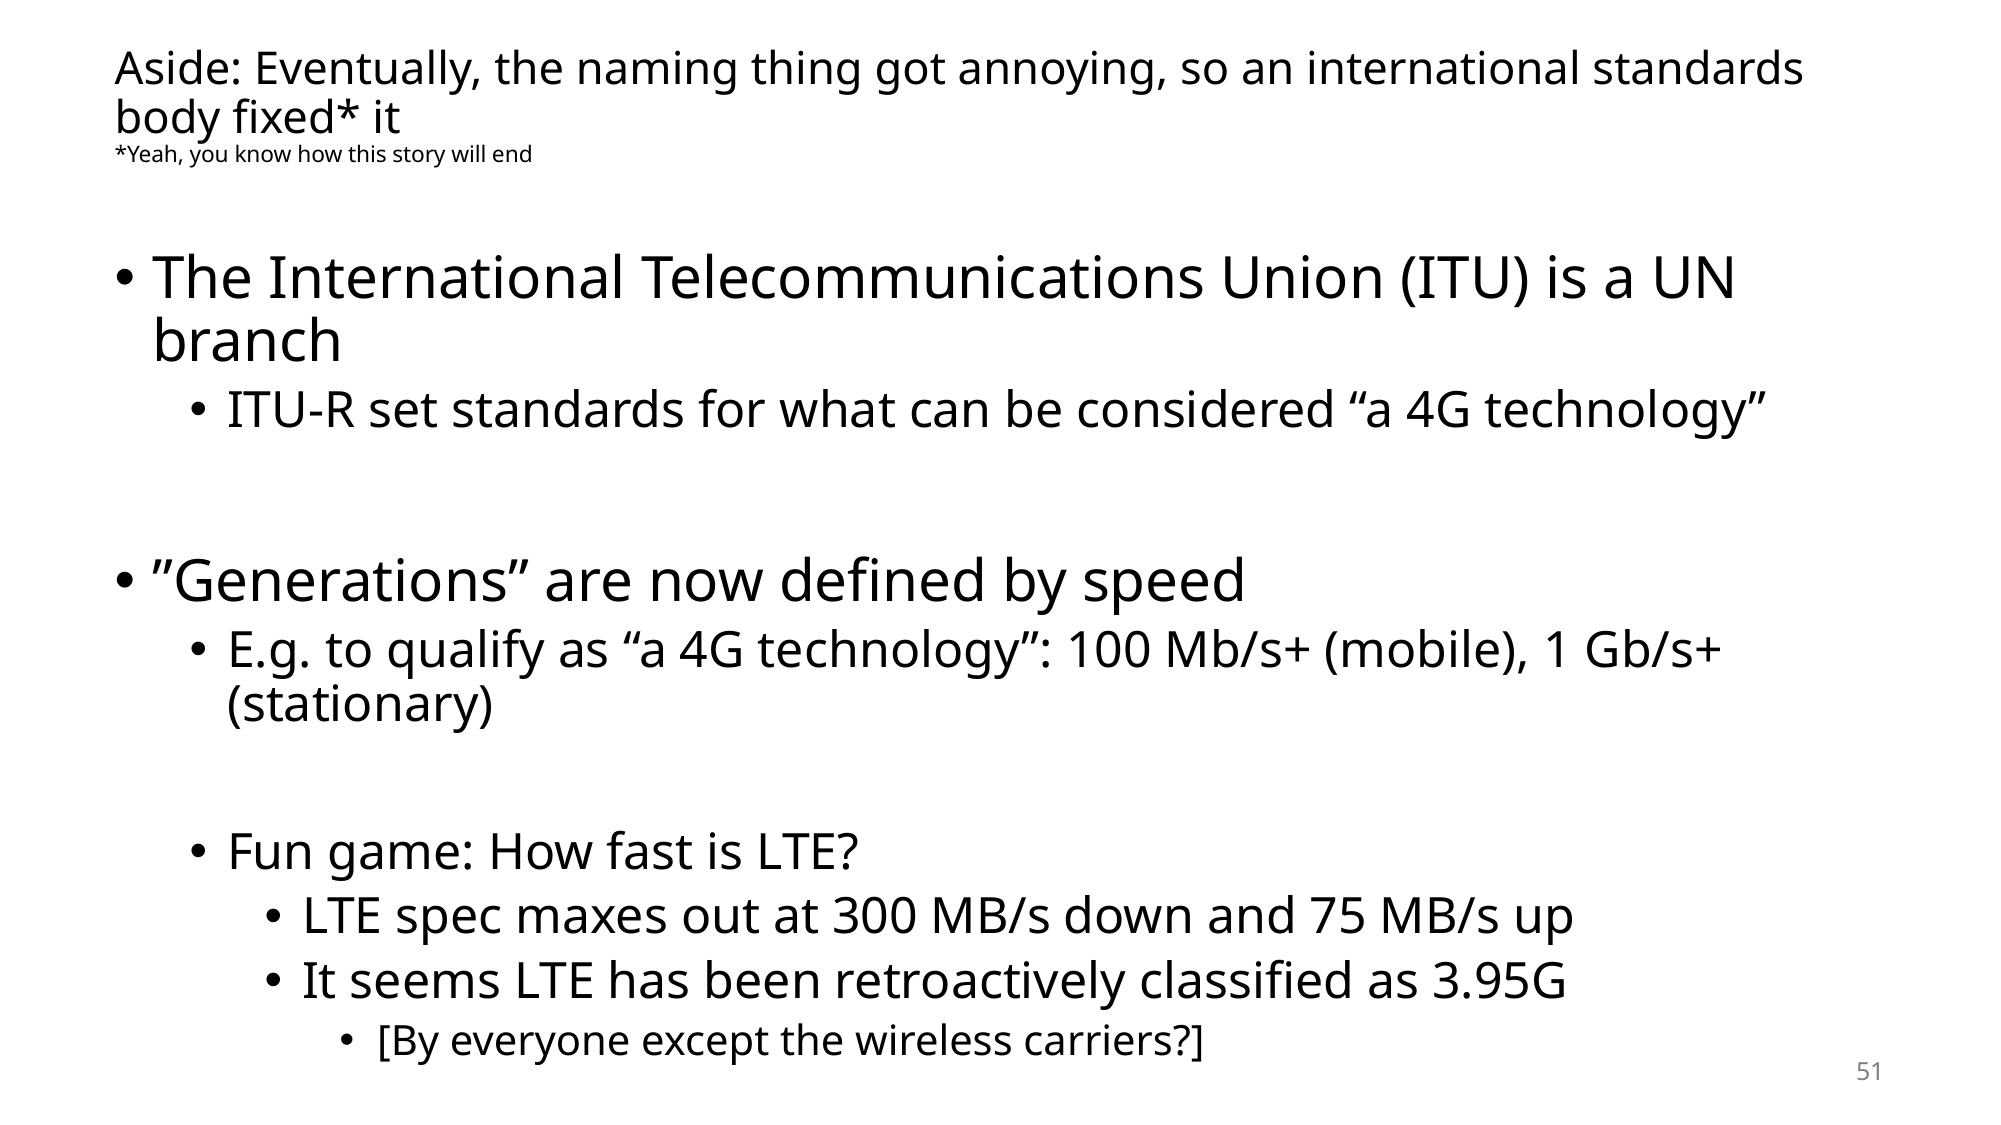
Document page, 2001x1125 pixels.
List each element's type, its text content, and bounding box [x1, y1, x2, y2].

title Aside: Eventually, the naming thing got annoying, so an international standards body fixed* it *Yeah, you know how this story will end [99, 37, 1900, 176]
list The International Telecommunications Union (ITU) is a UN branch ITU-R set standards for what can be considered “a 4G technology” ”Generations” are now defined by speed E.g. to qualify as “a 4G technology”: 100 Mb/s+ (mobile), 1 Gb/s+ (stationary) Fun game: How fast is LTE? LTE spec maxes out at 300 MB/s down and 75 MB/s up It seems LTE has been retroactively classified as 3.95G [By everyone except the wireless carriers?] [99, 240, 1900, 1013]
slide_number 51 [1749, 1042, 1900, 1103]
